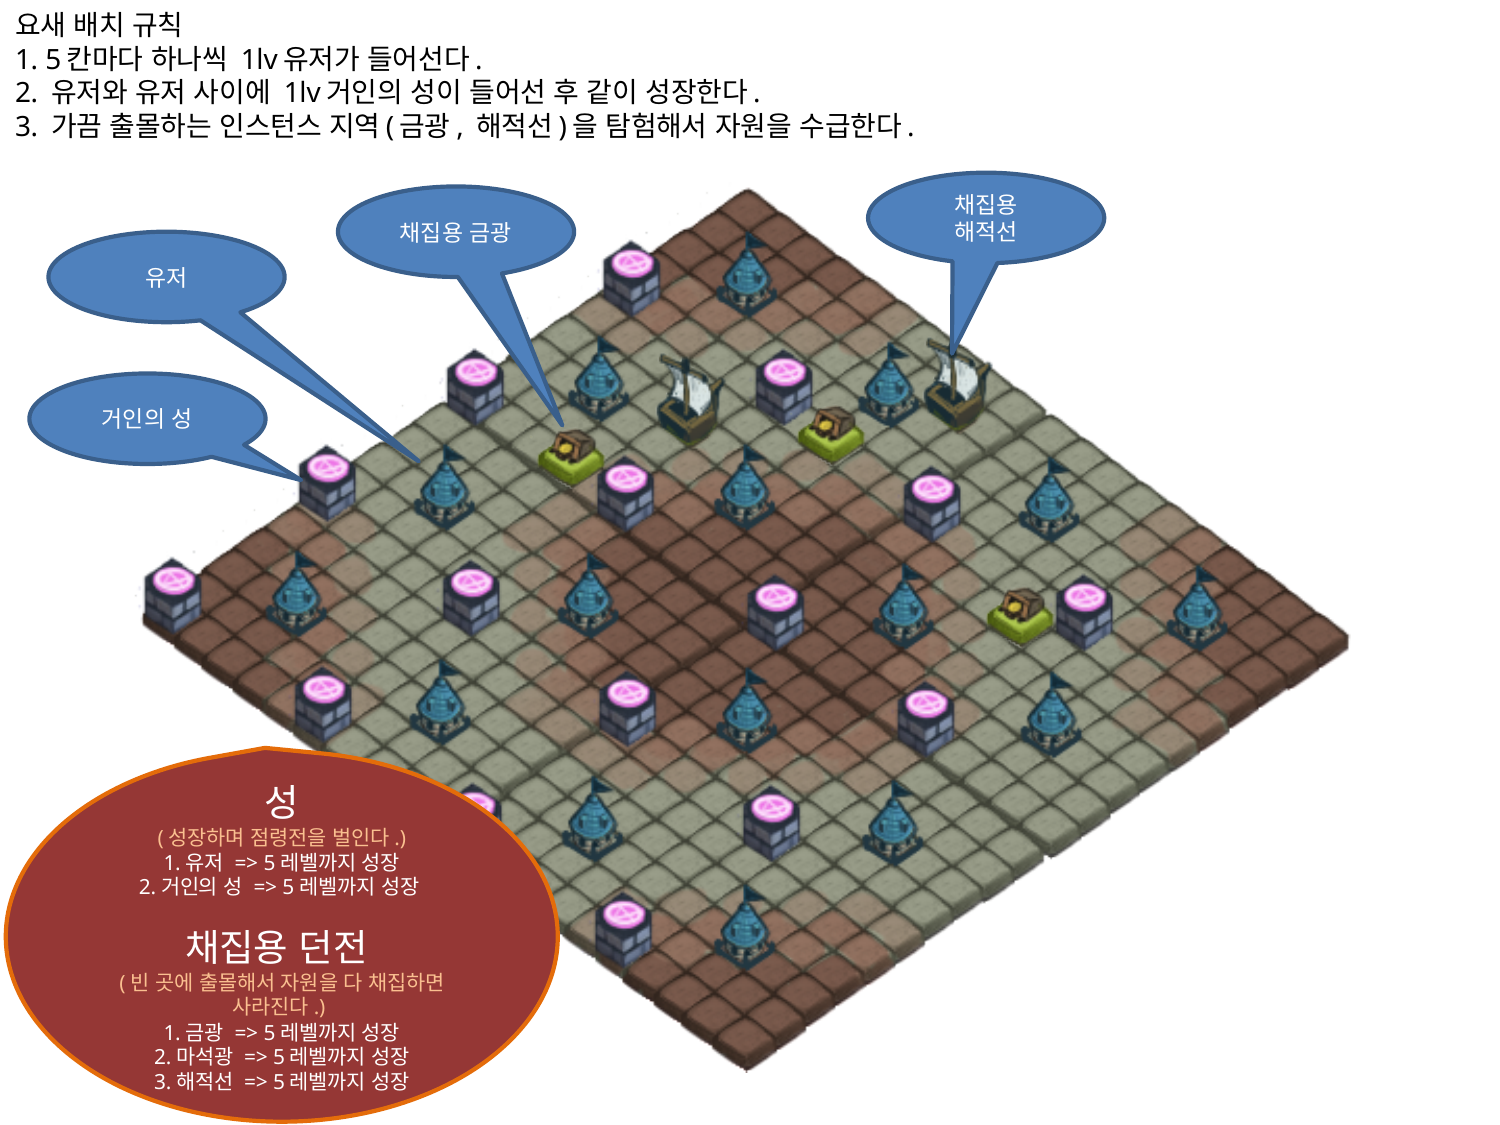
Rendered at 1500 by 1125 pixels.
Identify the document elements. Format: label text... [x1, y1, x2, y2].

picture [133, 182, 1353, 1073]
text_box 유저 [46, 232, 128, 322]
text_box 성 (성장하며 점령전을 벌인다.) 1.유저 => 5레벨까지 성장 2.거인의 성 => 5레벨까지 성장 채집용 던전 (빈 곳에 출몰해서 자원을 다 채집하면 사라진다.) 1.금광 => 5레벨까지 성장 2.마석광 => 5레벨까지 성장 3.해적선 => 5레벨까지 성장 [3, 780, 457, 1124]
text_box 채집용 해적선 [910, 170, 1062, 181]
text_box 거인의 성 [27, 371, 128, 466]
text_box 요새 배치 규칙 1. 5칸마다 하나씩 1lv유저가 들어선다. 2. 유저와 유저 사이에 1lv거인의 성이 들어선 후 같이 성장한다. 3. 가끔 출몰하는 인스턴스 지역(금광, 해적선)을 탐험해서 자원을 수급한다. [0, 0, 1453, 150]
